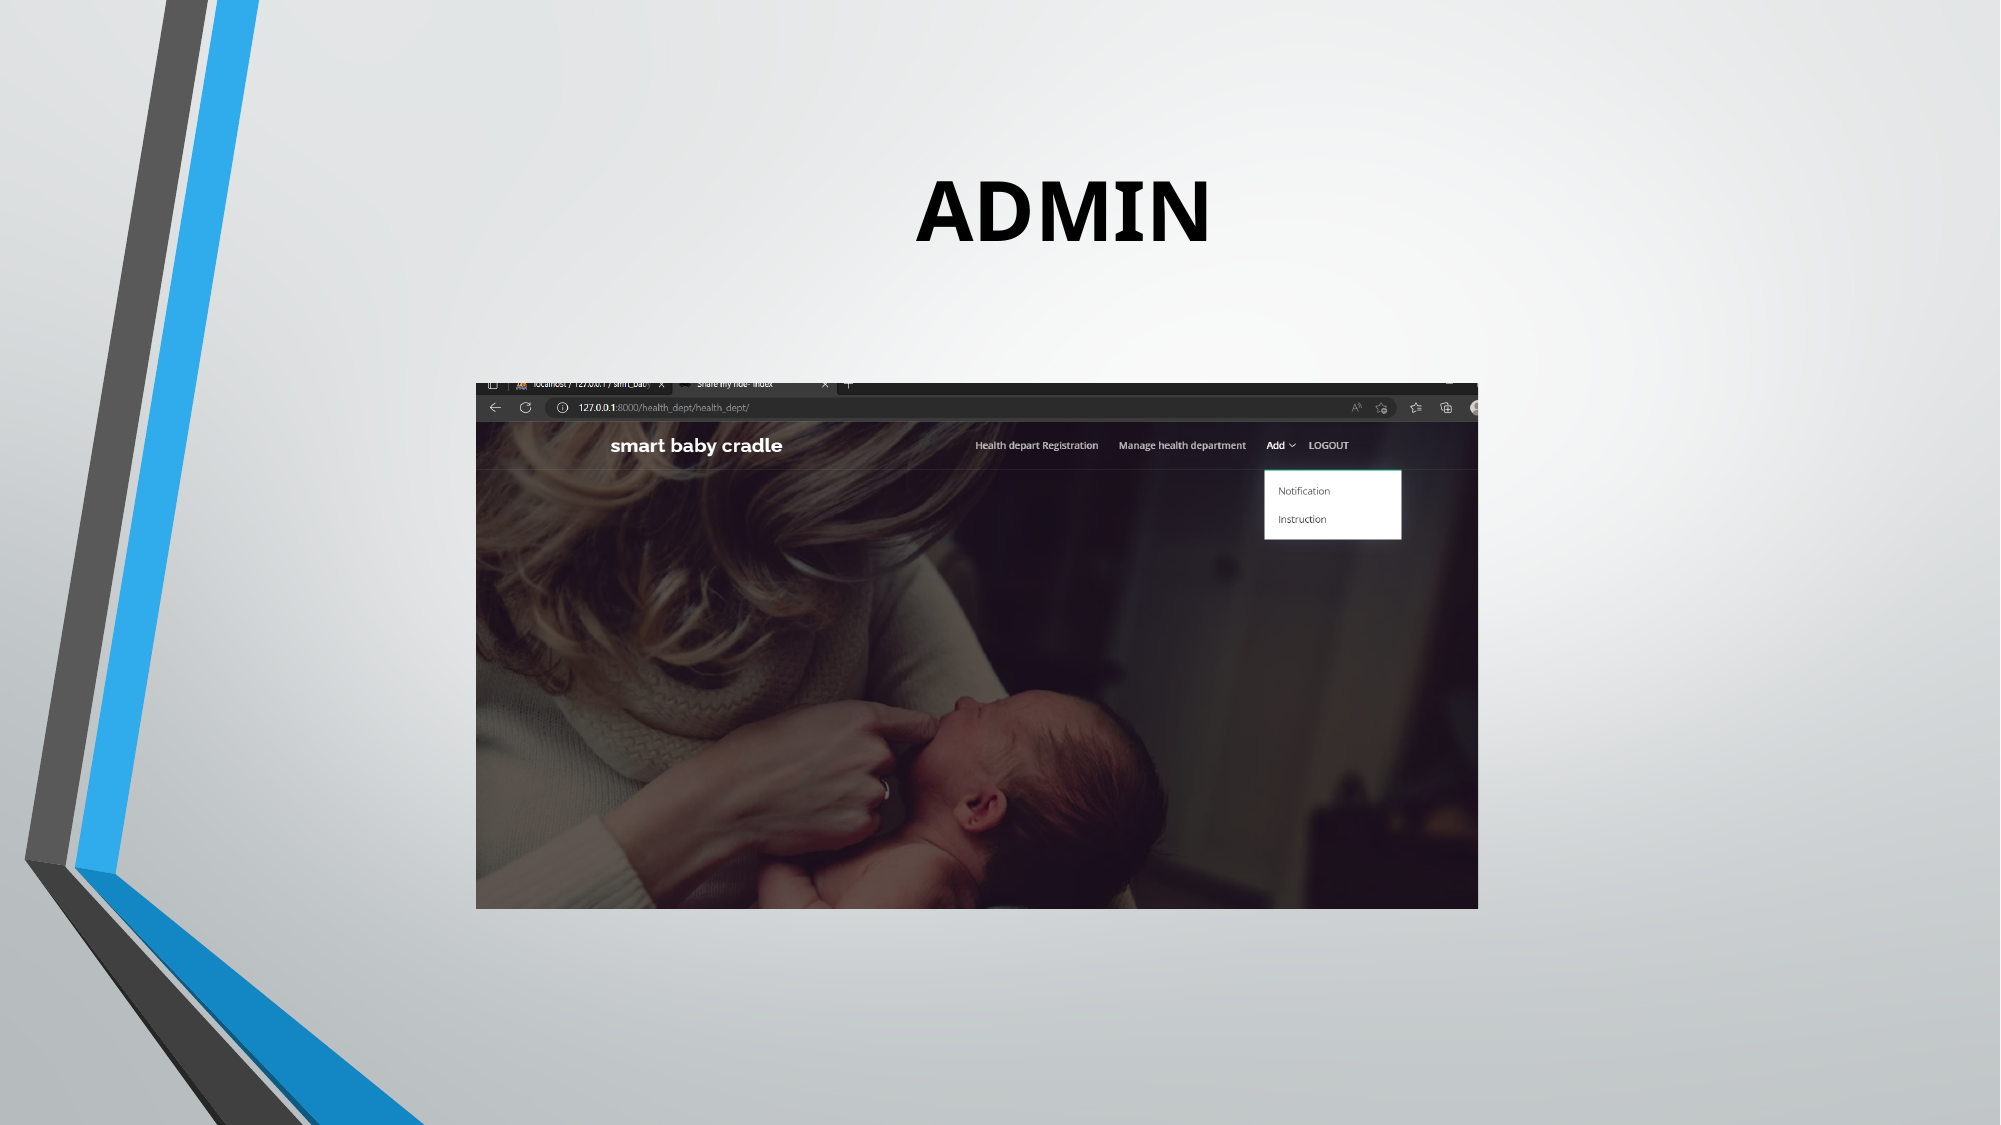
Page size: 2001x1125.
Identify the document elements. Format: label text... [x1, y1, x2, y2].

title ADMIN [243, 112, 1887, 305]
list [475, 382, 1479, 909]
